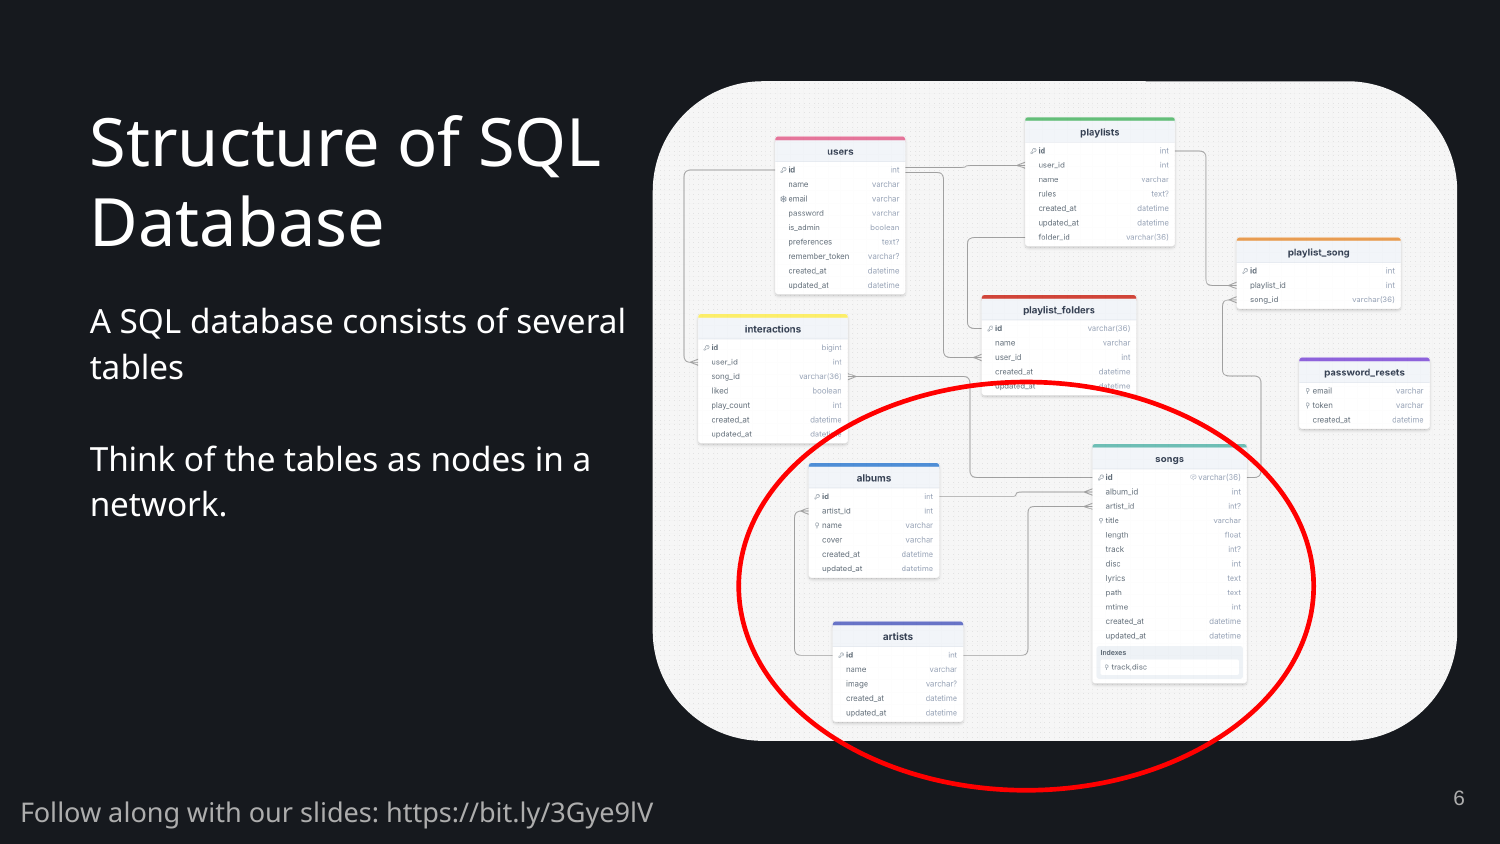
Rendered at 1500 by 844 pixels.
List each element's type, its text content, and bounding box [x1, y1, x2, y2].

text_box A SQL database consists of several tables Think of the tables as nodes in a network. [89, 294, 641, 780]
text_box Follow along with our slides: https://bit.ly/3Gye9lV [5, 780, 786, 844]
text_box Structure of SQL Database [89, 99, 610, 181]
picture [652, 80, 1458, 742]
text_box [854, 750, 1198, 791]
slide_number ‹#› [1389, 764, 1480, 830]
